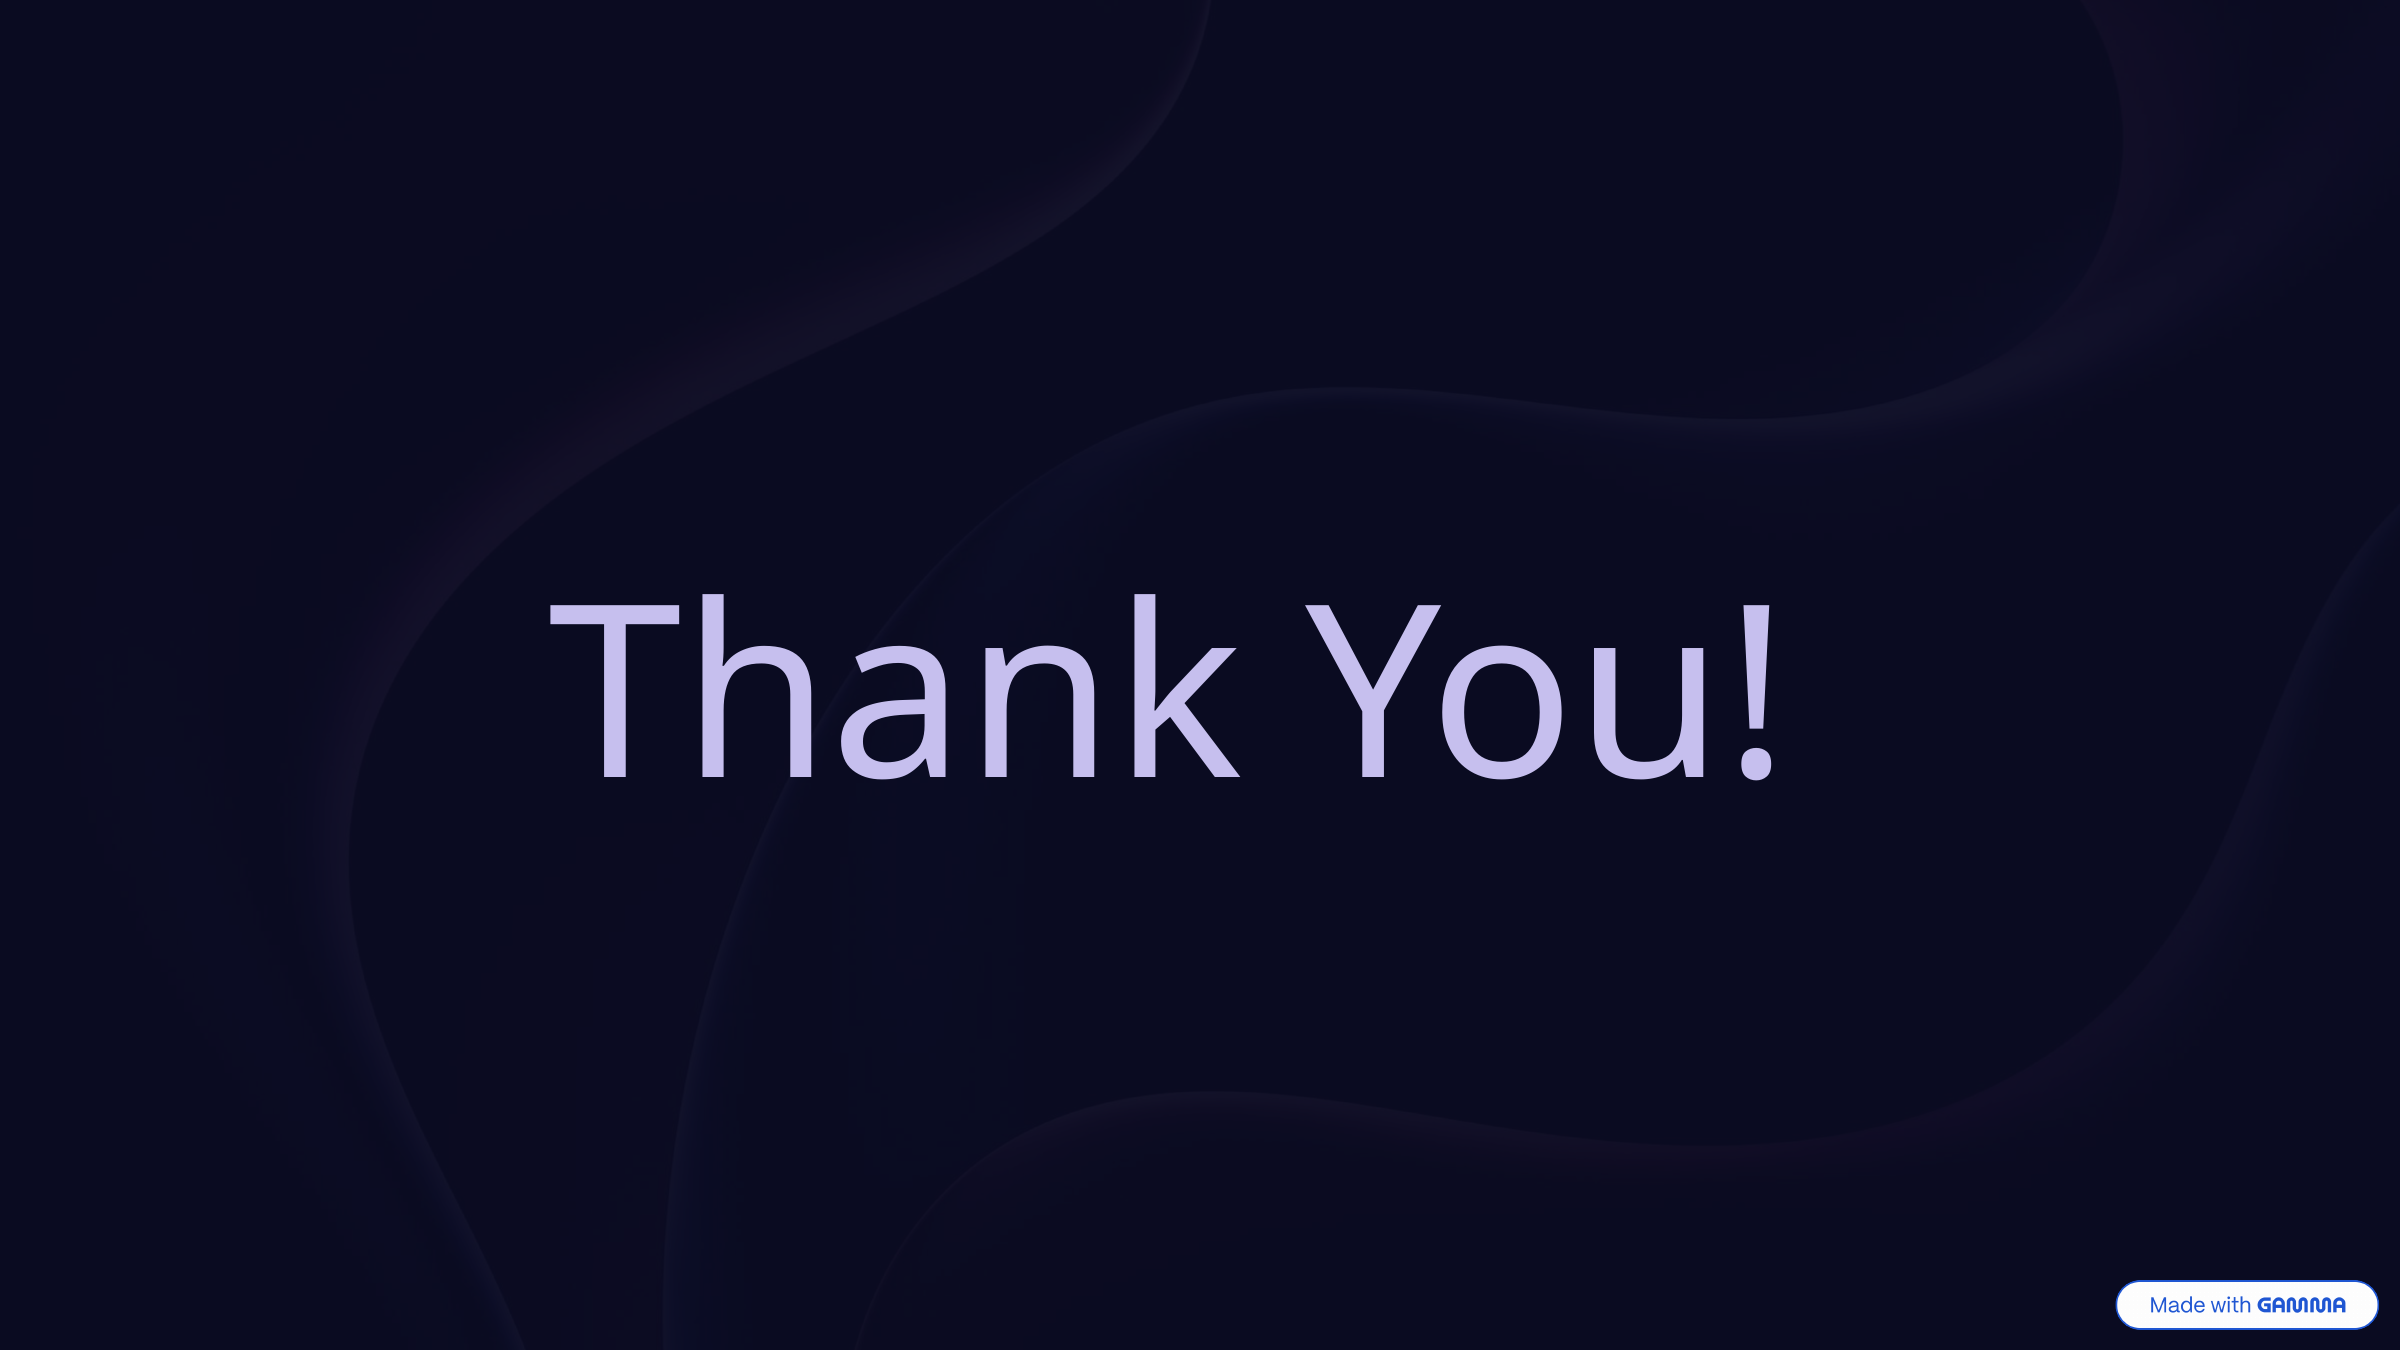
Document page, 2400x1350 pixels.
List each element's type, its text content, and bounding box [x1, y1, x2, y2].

picture [2106, 1271, 2389, 1339]
text_box Thank You! [144, 524, 2256, 826]
